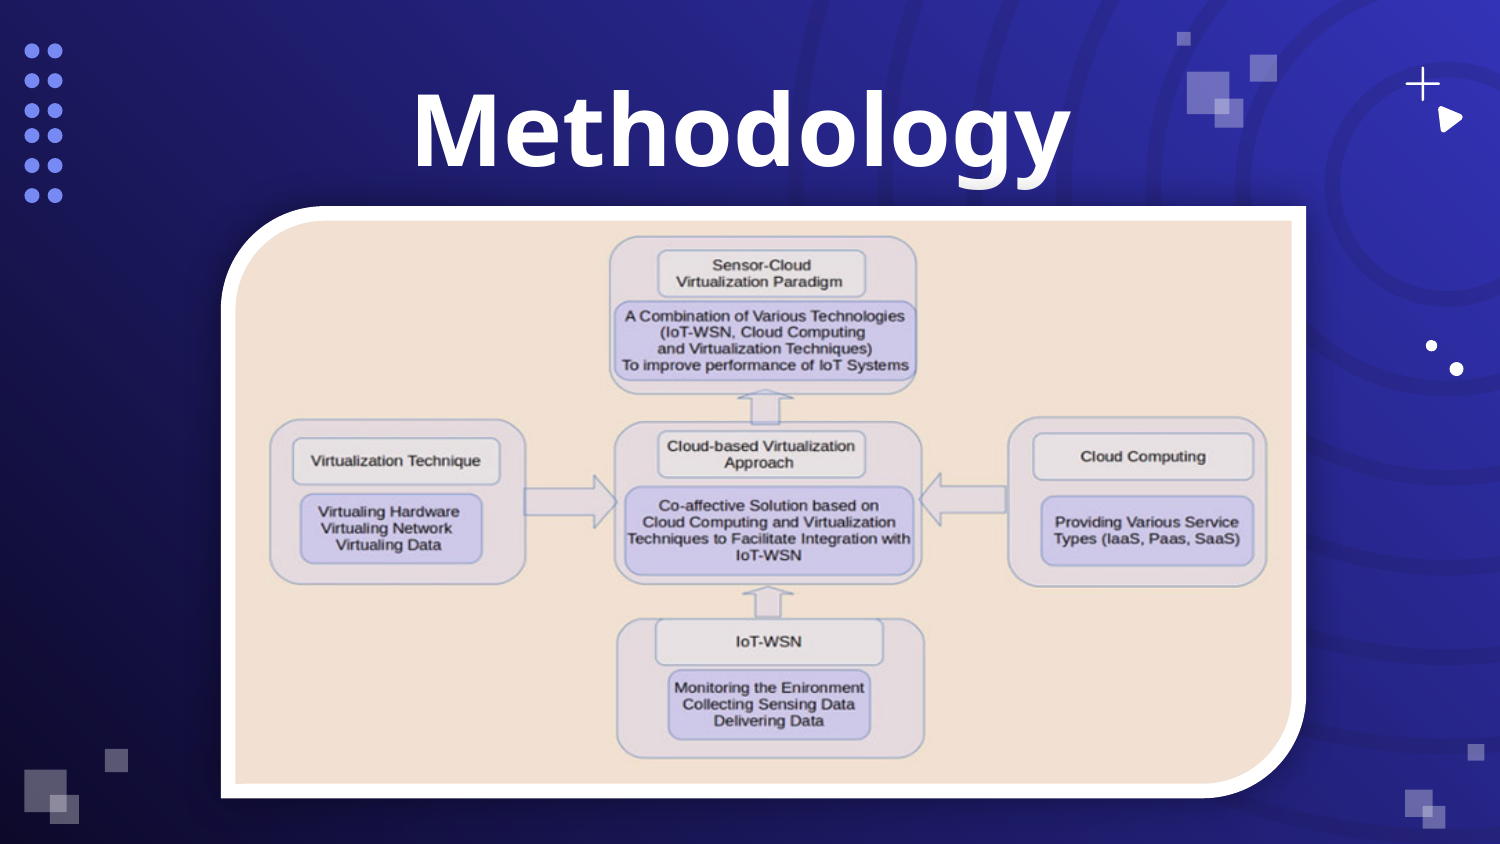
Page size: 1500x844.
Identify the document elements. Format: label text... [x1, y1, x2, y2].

title Methodology [108, 87, 1373, 166]
picture [227, 213, 1300, 792]
